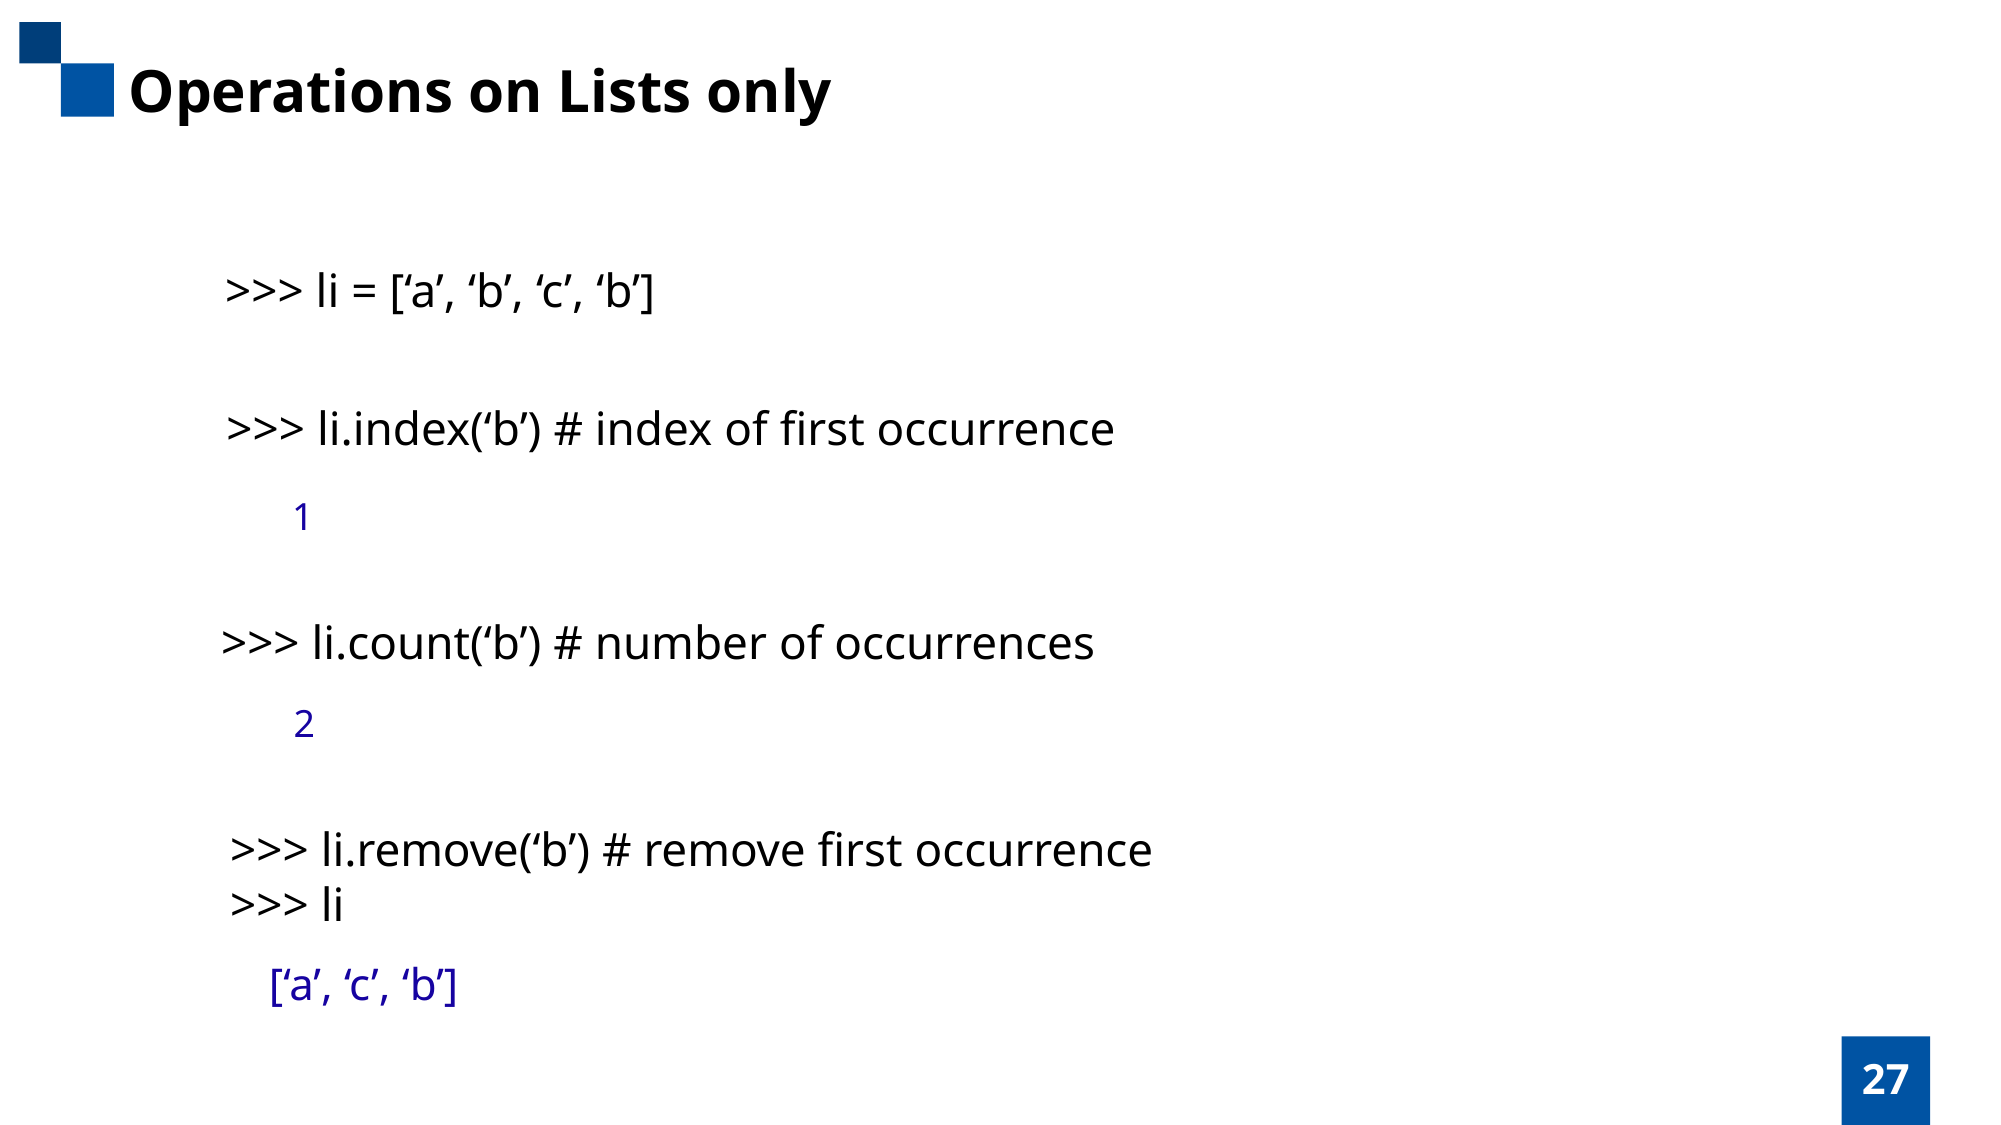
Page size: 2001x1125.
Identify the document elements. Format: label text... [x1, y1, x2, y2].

text_box [‘a’, ‘c’, ‘b’] [254, 949, 486, 1017]
text_box >>> li.count(‘b’) # number of occurrences [206, 606, 1111, 677]
text_box Operations on Lists only [113, 47, 1017, 132]
text_box 2 [278, 692, 331, 753]
text_box >>> li.remove(‘b’) # remove first occurrence >>> li [215, 813, 1181, 939]
text_box 1 [277, 485, 329, 546]
slide_number 27 [1771, 1051, 2000, 1112]
text_box >>> li.index(‘b’) # index of first occurrence [211, 392, 1131, 463]
text_box >>> li = [‘a’, ‘b’, ‘c’, ‘b’] [210, 254, 683, 325]
